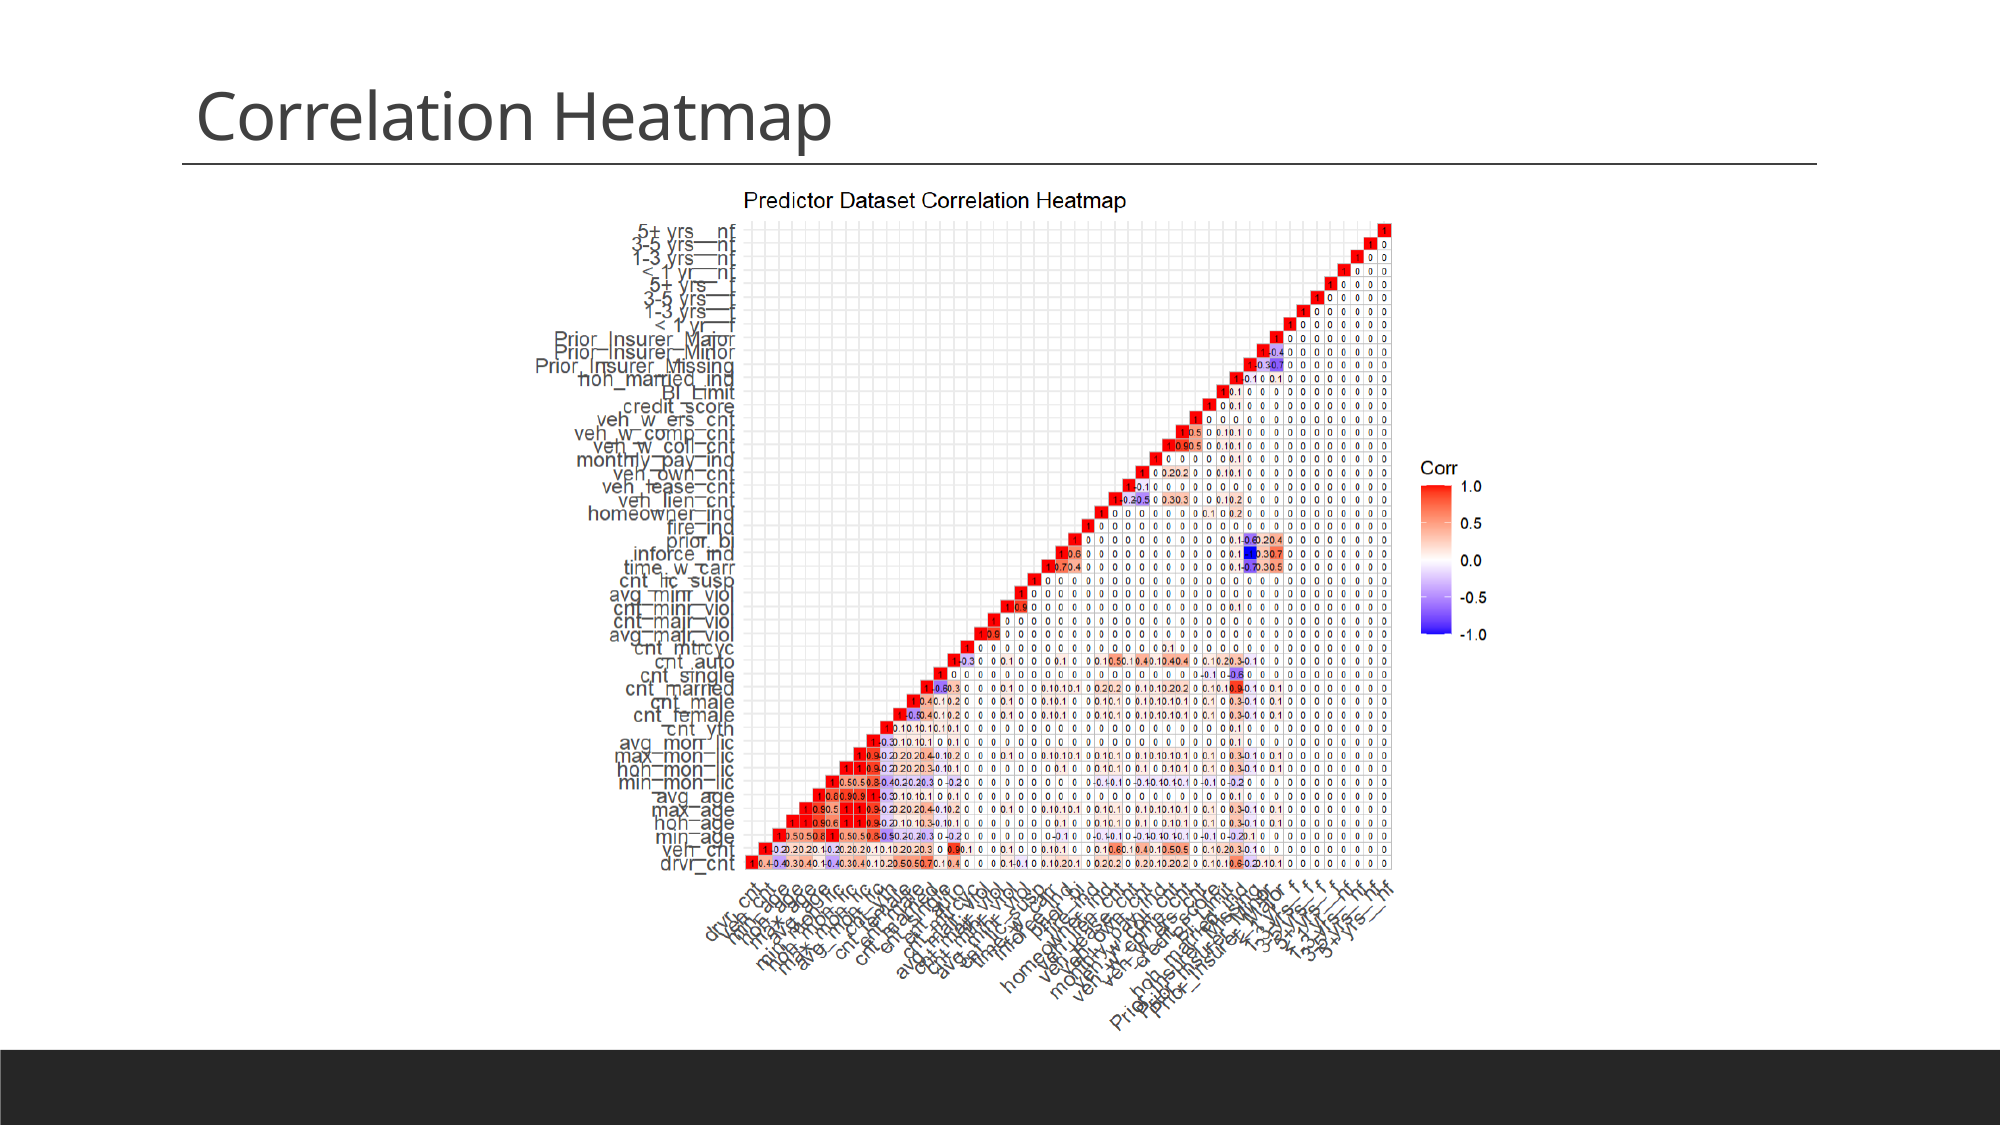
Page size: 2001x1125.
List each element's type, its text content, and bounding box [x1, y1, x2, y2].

title Correlation Heatmap [180, 70, 1830, 163]
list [505, 174, 1495, 1039]
